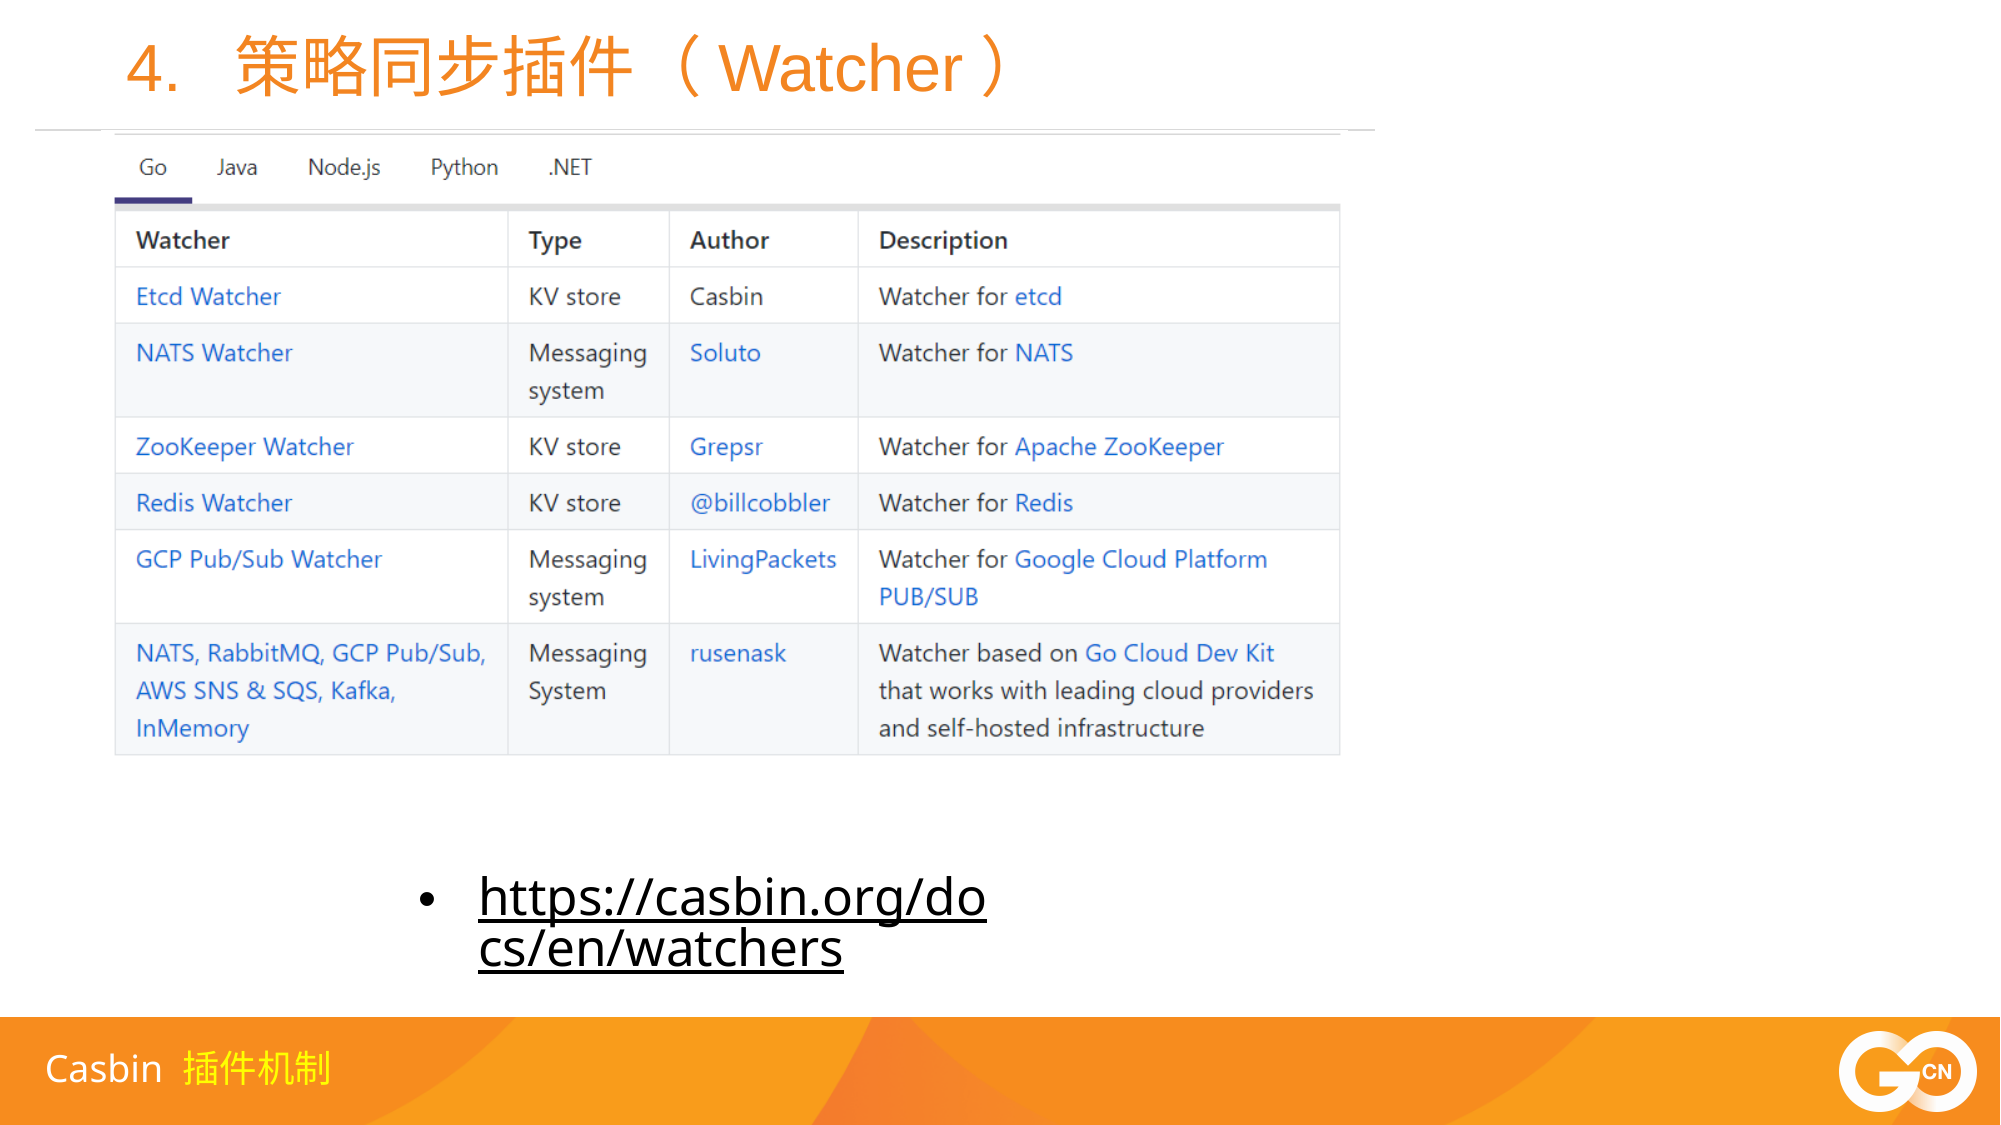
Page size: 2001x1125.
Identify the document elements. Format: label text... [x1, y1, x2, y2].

text_box 4. 策略同步插件（Watcher） [111, 17, 1062, 113]
text_box Casbin 插件机制 [29, 1030, 650, 1108]
text_box https://casbin.org/docs/en/watchers [403, 856, 1007, 942]
picture [0, 1017, 2000, 1125]
picture [101, 130, 1348, 768]
